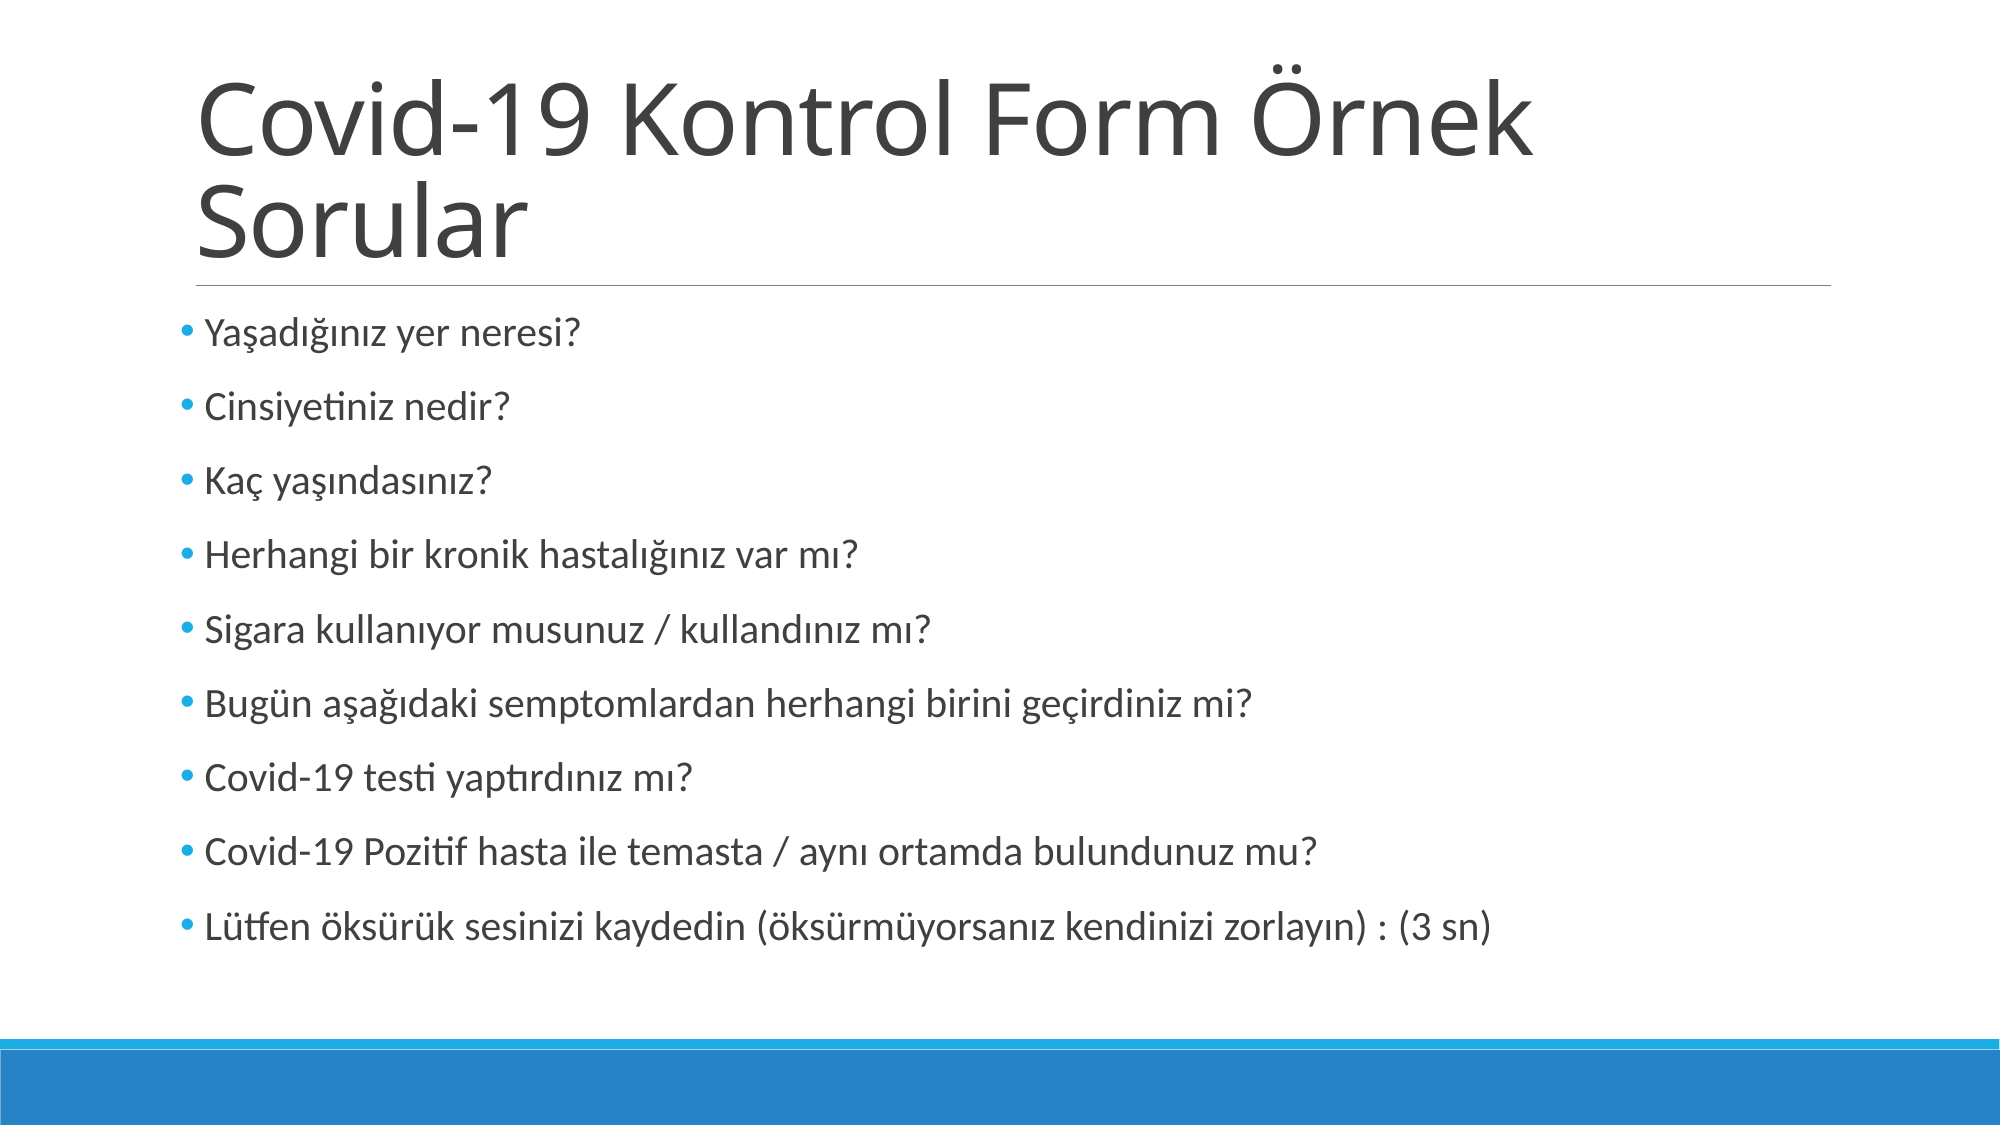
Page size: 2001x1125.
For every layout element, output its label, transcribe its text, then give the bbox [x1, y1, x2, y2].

list Yaşadığınız yer neresi? Cinsiyetiniz nedir? Kaç yaşındasınız? Herhangi bir kronik hastalığınız var mı? Sigara kullanıyor musunuz / kullandınız mı? Bugün aşağıdaki semptomlardan herhangi birini geçirdiniz mi? Covid-19 testi yaptırdınız mı? Covid-19 Pozitif hasta ile temasta / aynı ortamda bulundunuz mu? Lütfen öksürük sesinizi kaydedin (öksürmüyorsanız kendinizi zorlayın) : (3 sn) [180, 302, 1830, 963]
title Covid-19 Kontrol Form Örnek Sorular [180, 47, 1830, 285]
